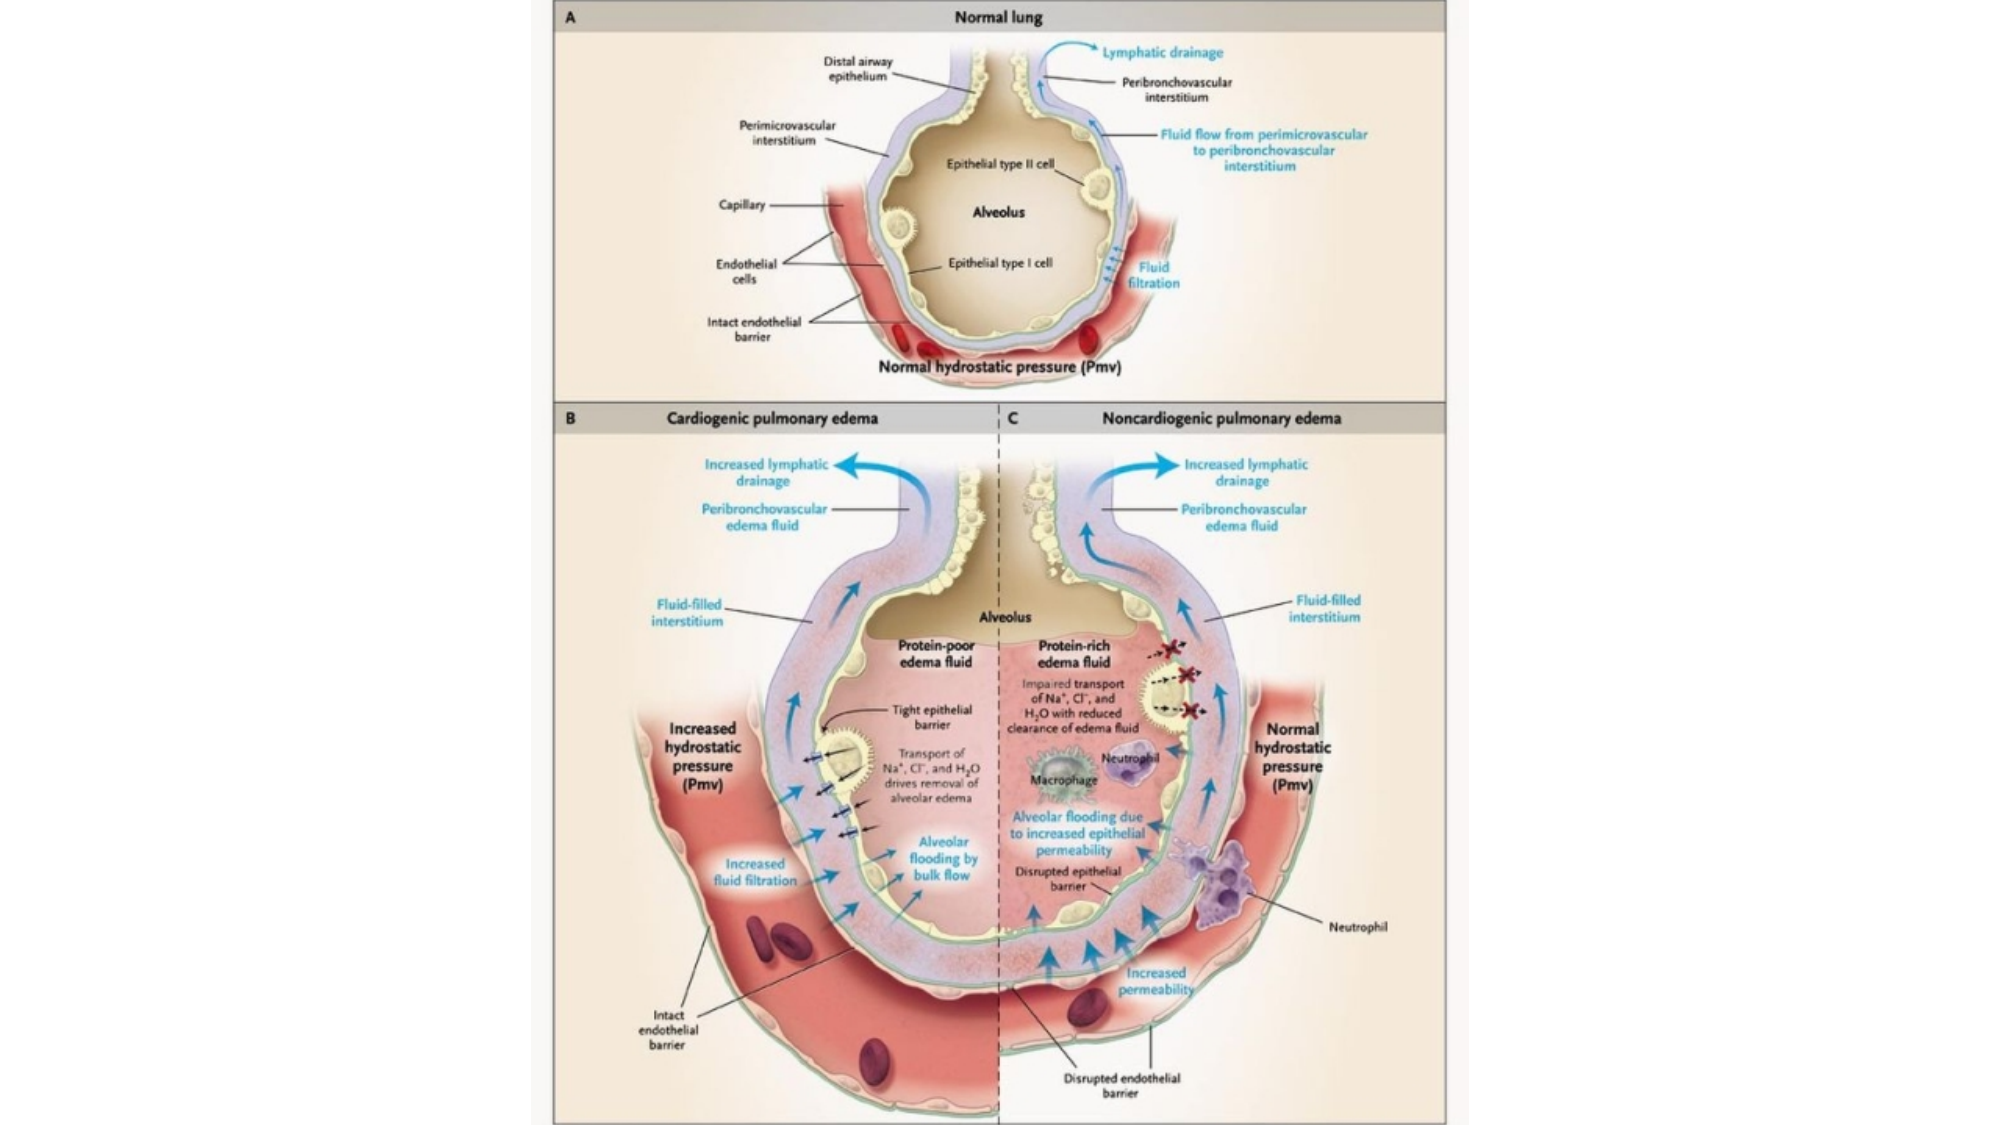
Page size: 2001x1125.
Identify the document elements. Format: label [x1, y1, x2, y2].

picture [531, 0, 1469, 1125]
